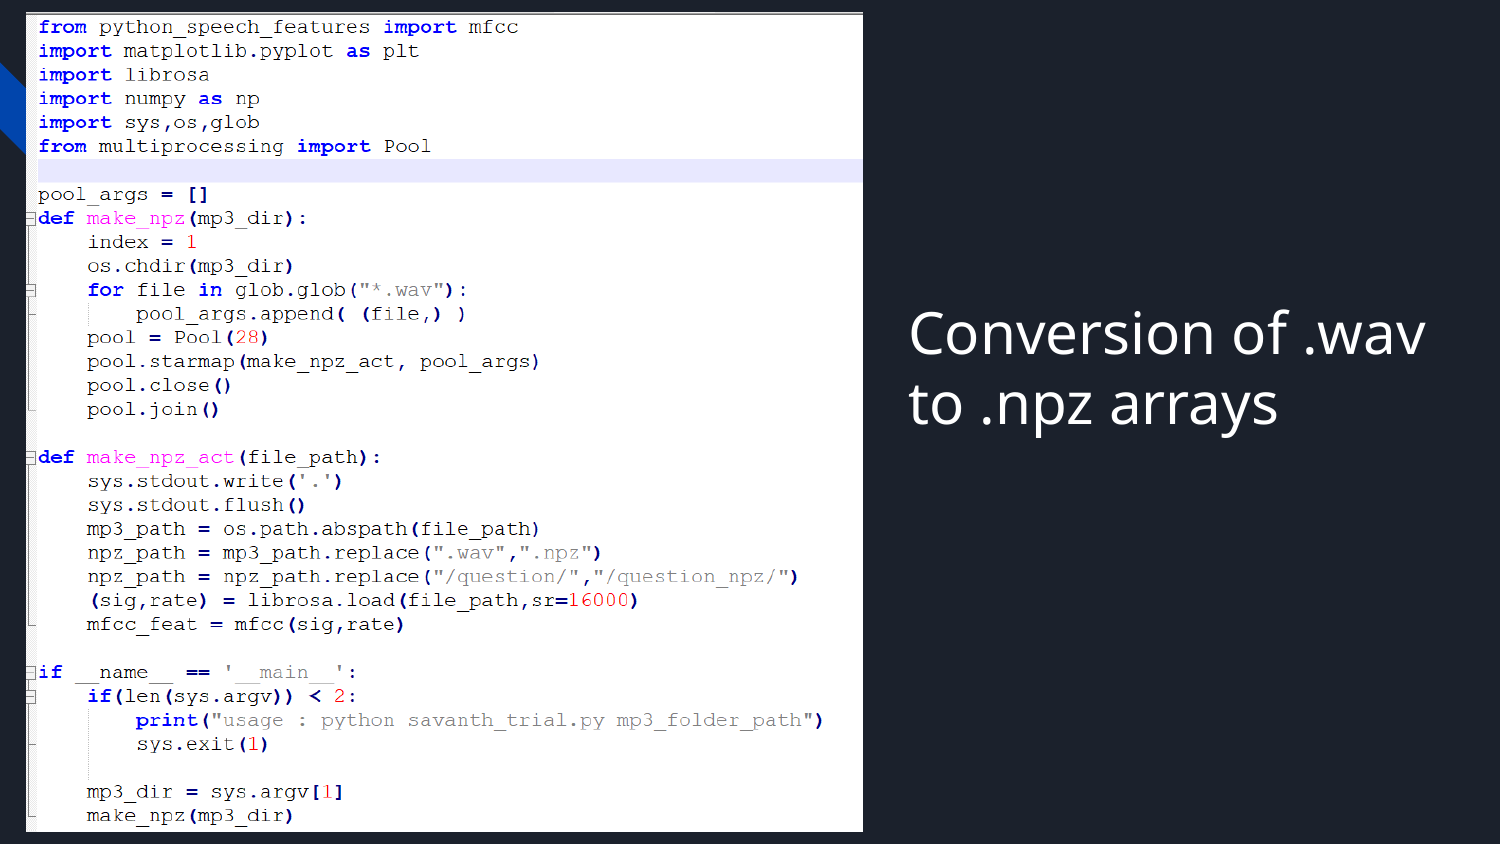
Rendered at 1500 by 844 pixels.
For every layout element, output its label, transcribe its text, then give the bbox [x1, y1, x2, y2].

text_box Conversion of .wav to .npz arrays [893, 288, 1458, 444]
picture [26, 12, 863, 832]
